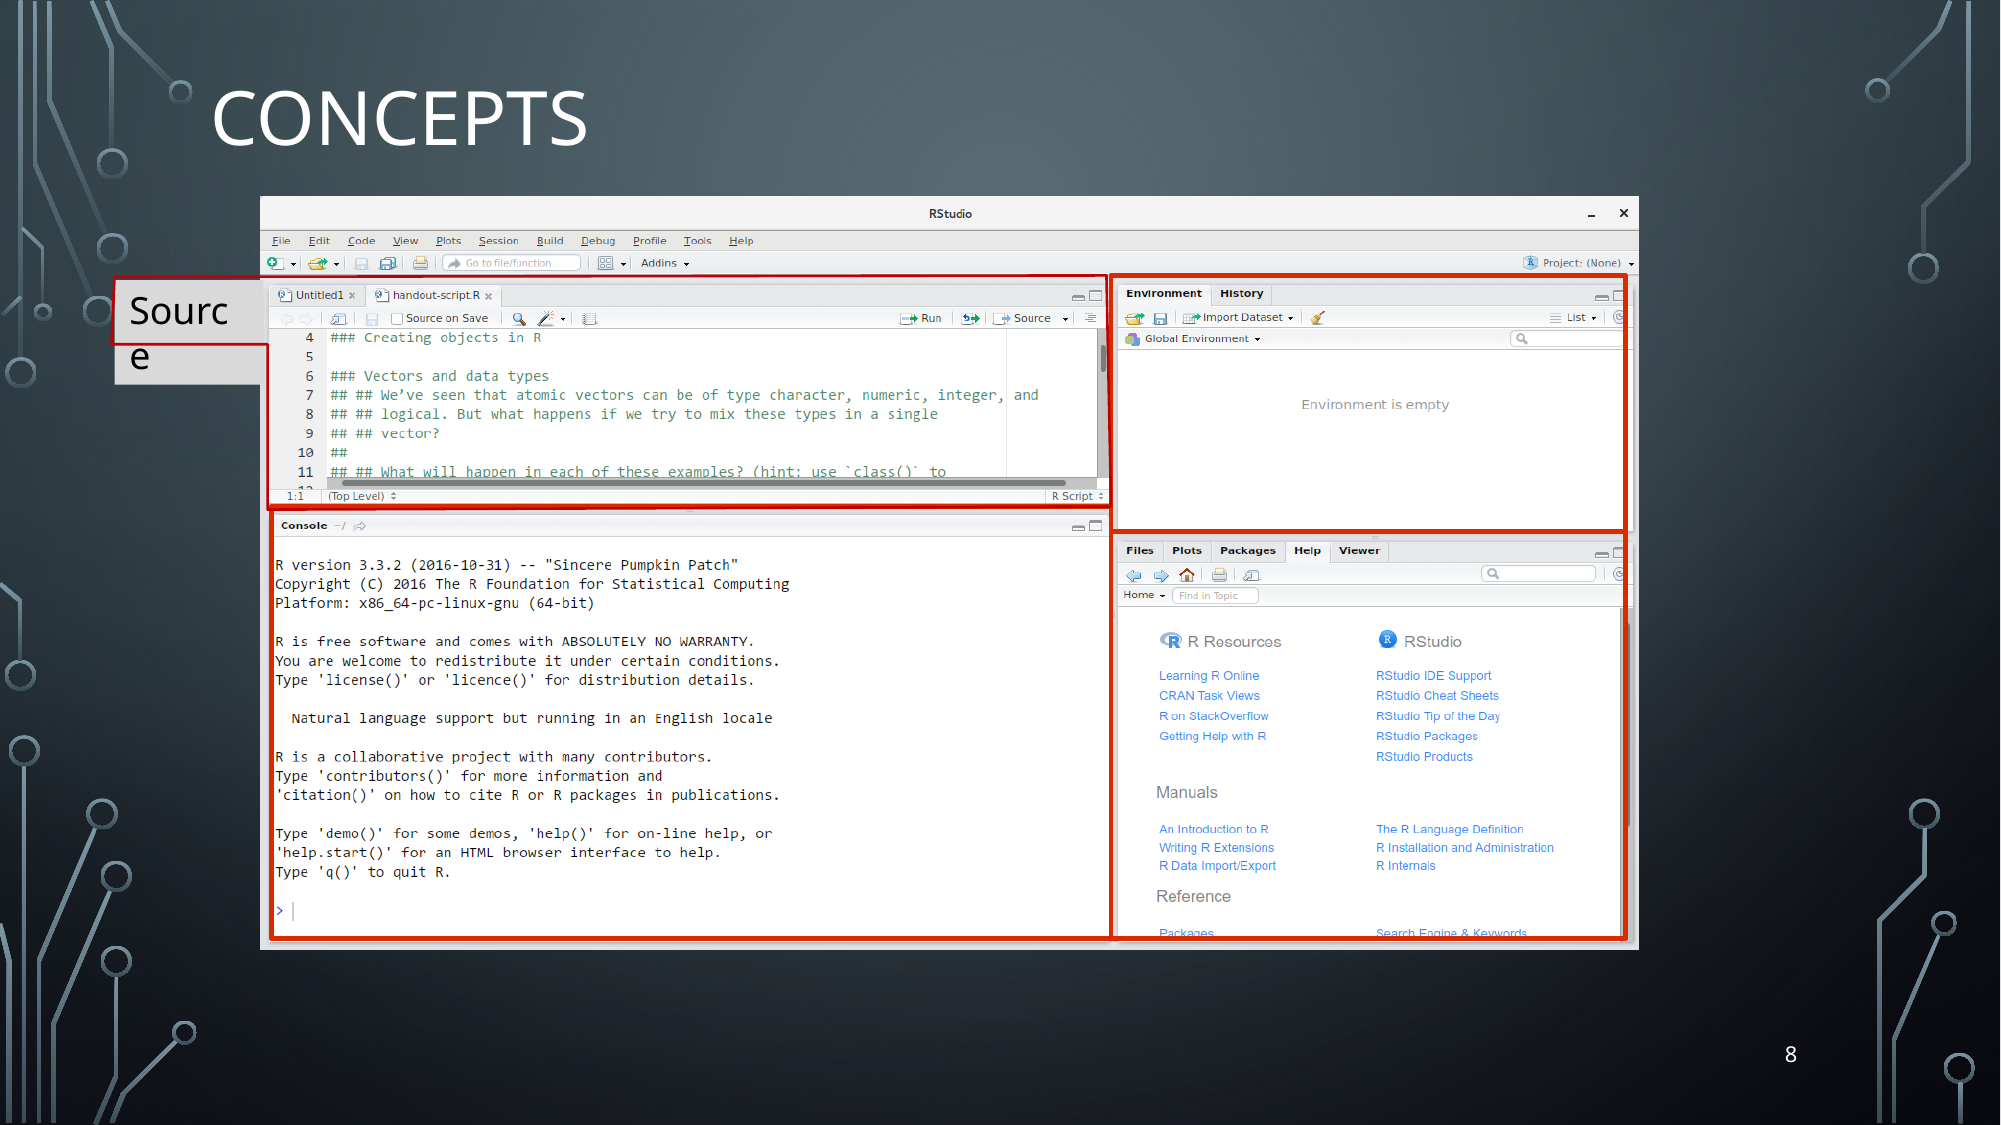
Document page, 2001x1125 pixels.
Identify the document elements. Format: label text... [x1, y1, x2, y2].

title Concepts [195, 0, 1821, 243]
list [260, 196, 1640, 951]
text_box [111, 275, 1112, 510]
slide_number 8 [1685, 1025, 1813, 1086]
